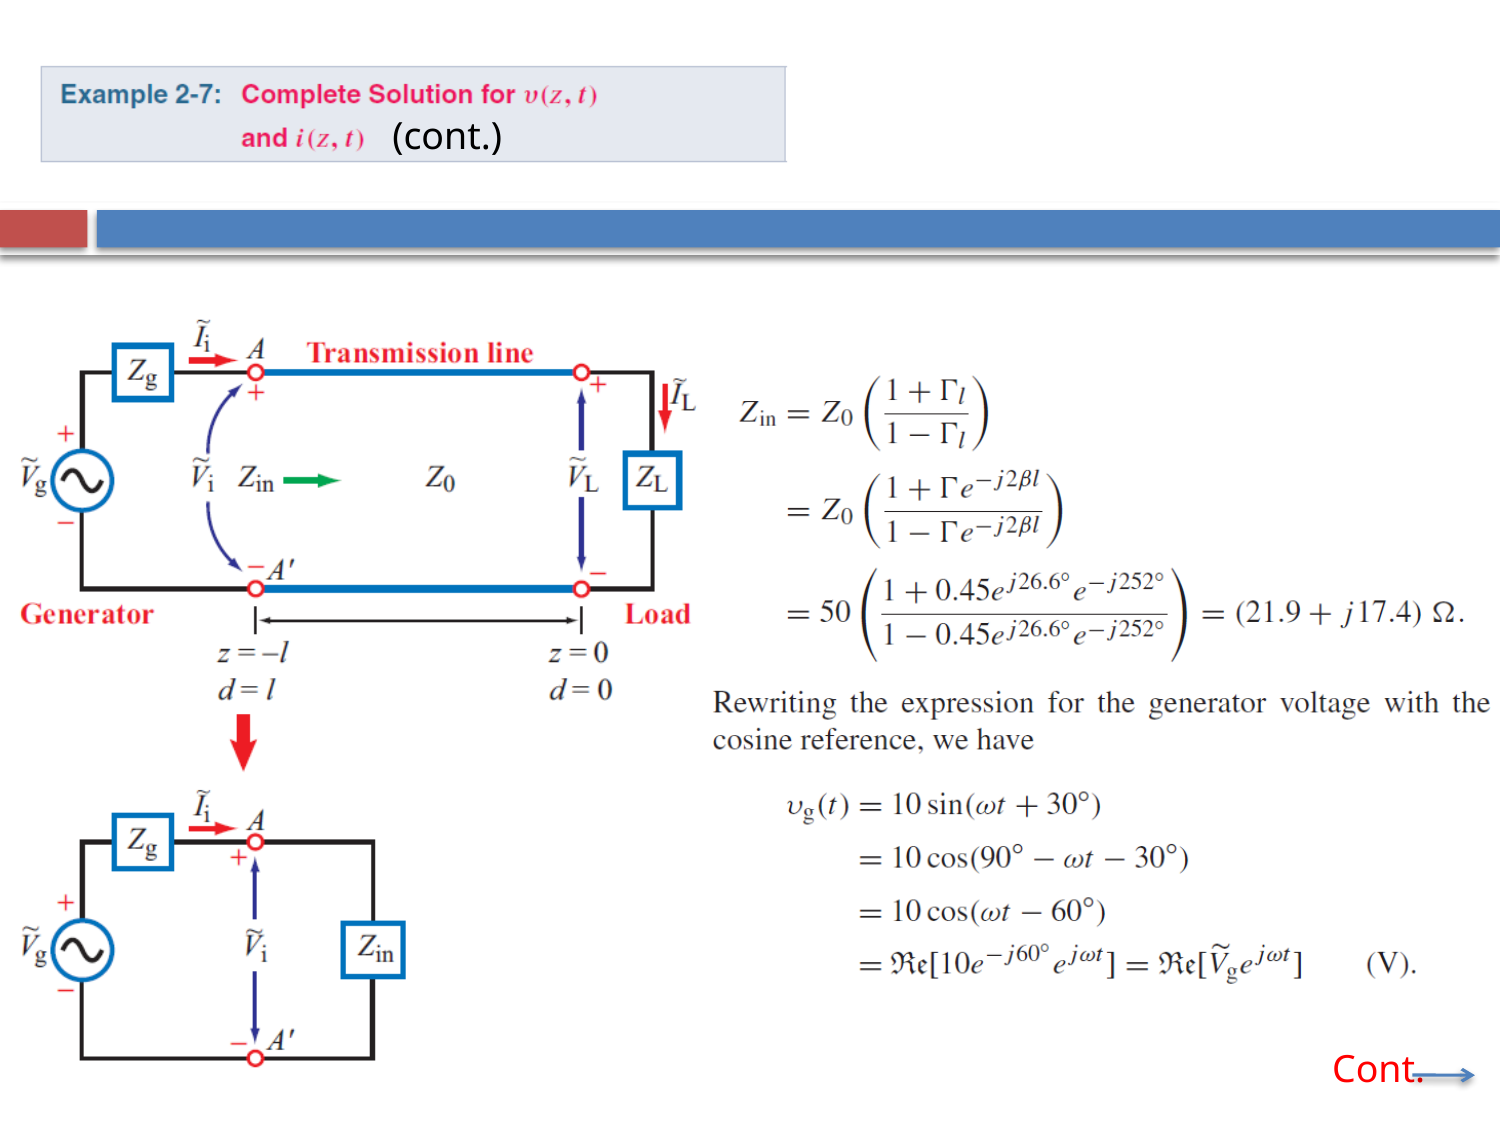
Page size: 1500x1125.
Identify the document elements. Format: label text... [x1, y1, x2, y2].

picture [12, 312, 701, 1078]
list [37, 61, 791, 166]
picture [708, 362, 1500, 994]
text_box Cont. [1317, 1037, 1441, 1098]
